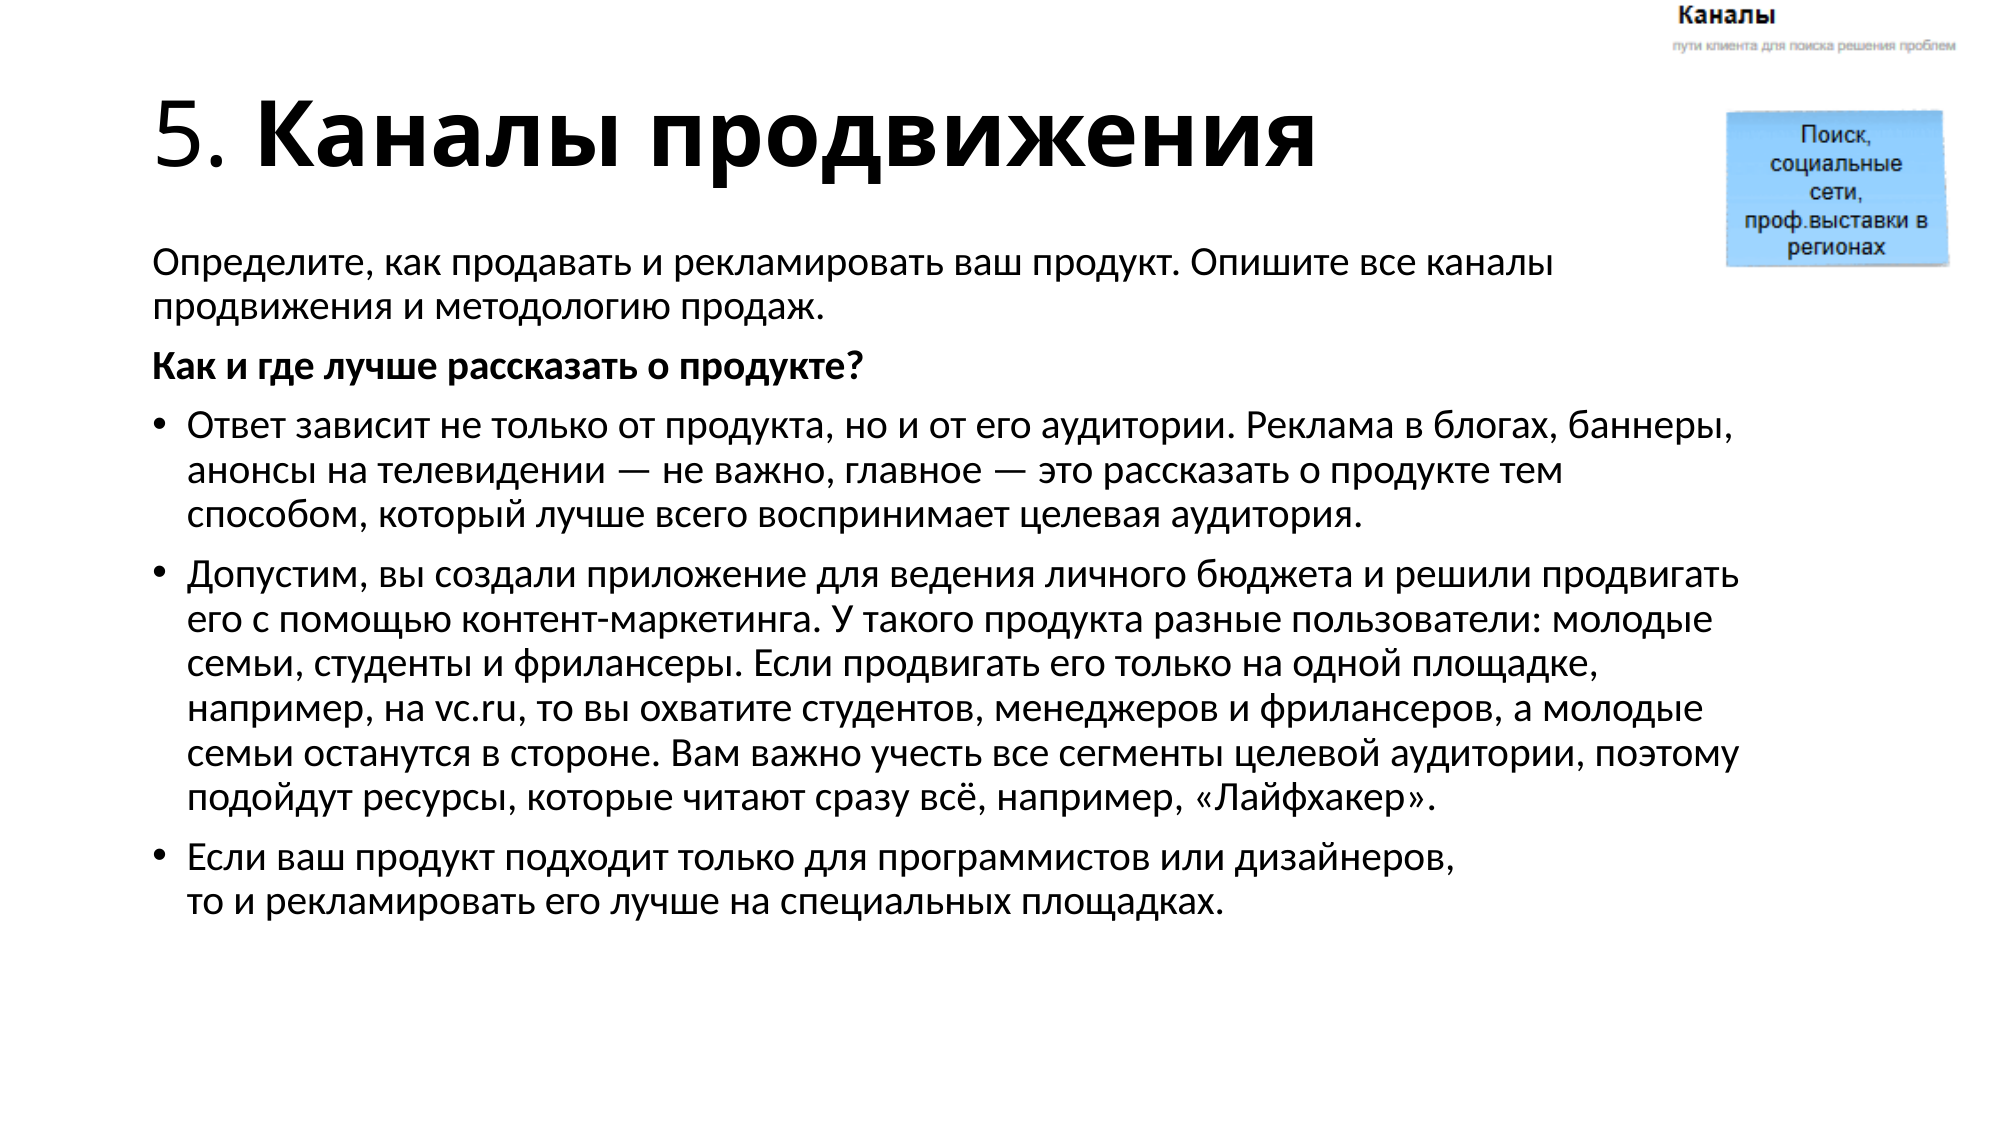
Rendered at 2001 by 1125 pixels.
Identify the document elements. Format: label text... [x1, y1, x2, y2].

list Определите, как продавать и рекламировать ваш продукт. Опишите все каналы продвижения и методологию продаж. Как и где лучше рассказать о продукте? Ответ зависит не только от продукта, но и от его аудитории. Реклама в блогах, баннеры, анонсы на телевидении — не важно, главное — это рассказать о продукте тем способом, который лучше всего воспринимает целевая аудитория. Допустим, вы создали приложение для ведения личного бюджета и решили продвигать его с помощью контент-маркетинга. У такого продукта разные пользователи: молодые семьи, студенты и фрилансеры. Если продвигать его только на одной площадке, например, на vc.ru, то вы охватите студентов, менеджеров и фрилансеров, а молодые семьи останутся в стороне. Вам важно учесть все сегменты целевой аудитории, поэтому подойдут ресурсы, которые читают сразу всё, например, «Лайфхакер». Если ваш продукт подходит только для программистов или дизайнеров, то и рекламировать его лучше на специальных площадках. [137, 232, 1756, 1014]
title 5. Каналы продвижения [137, 59, 1668, 214]
picture [1668, 0, 2000, 310]
